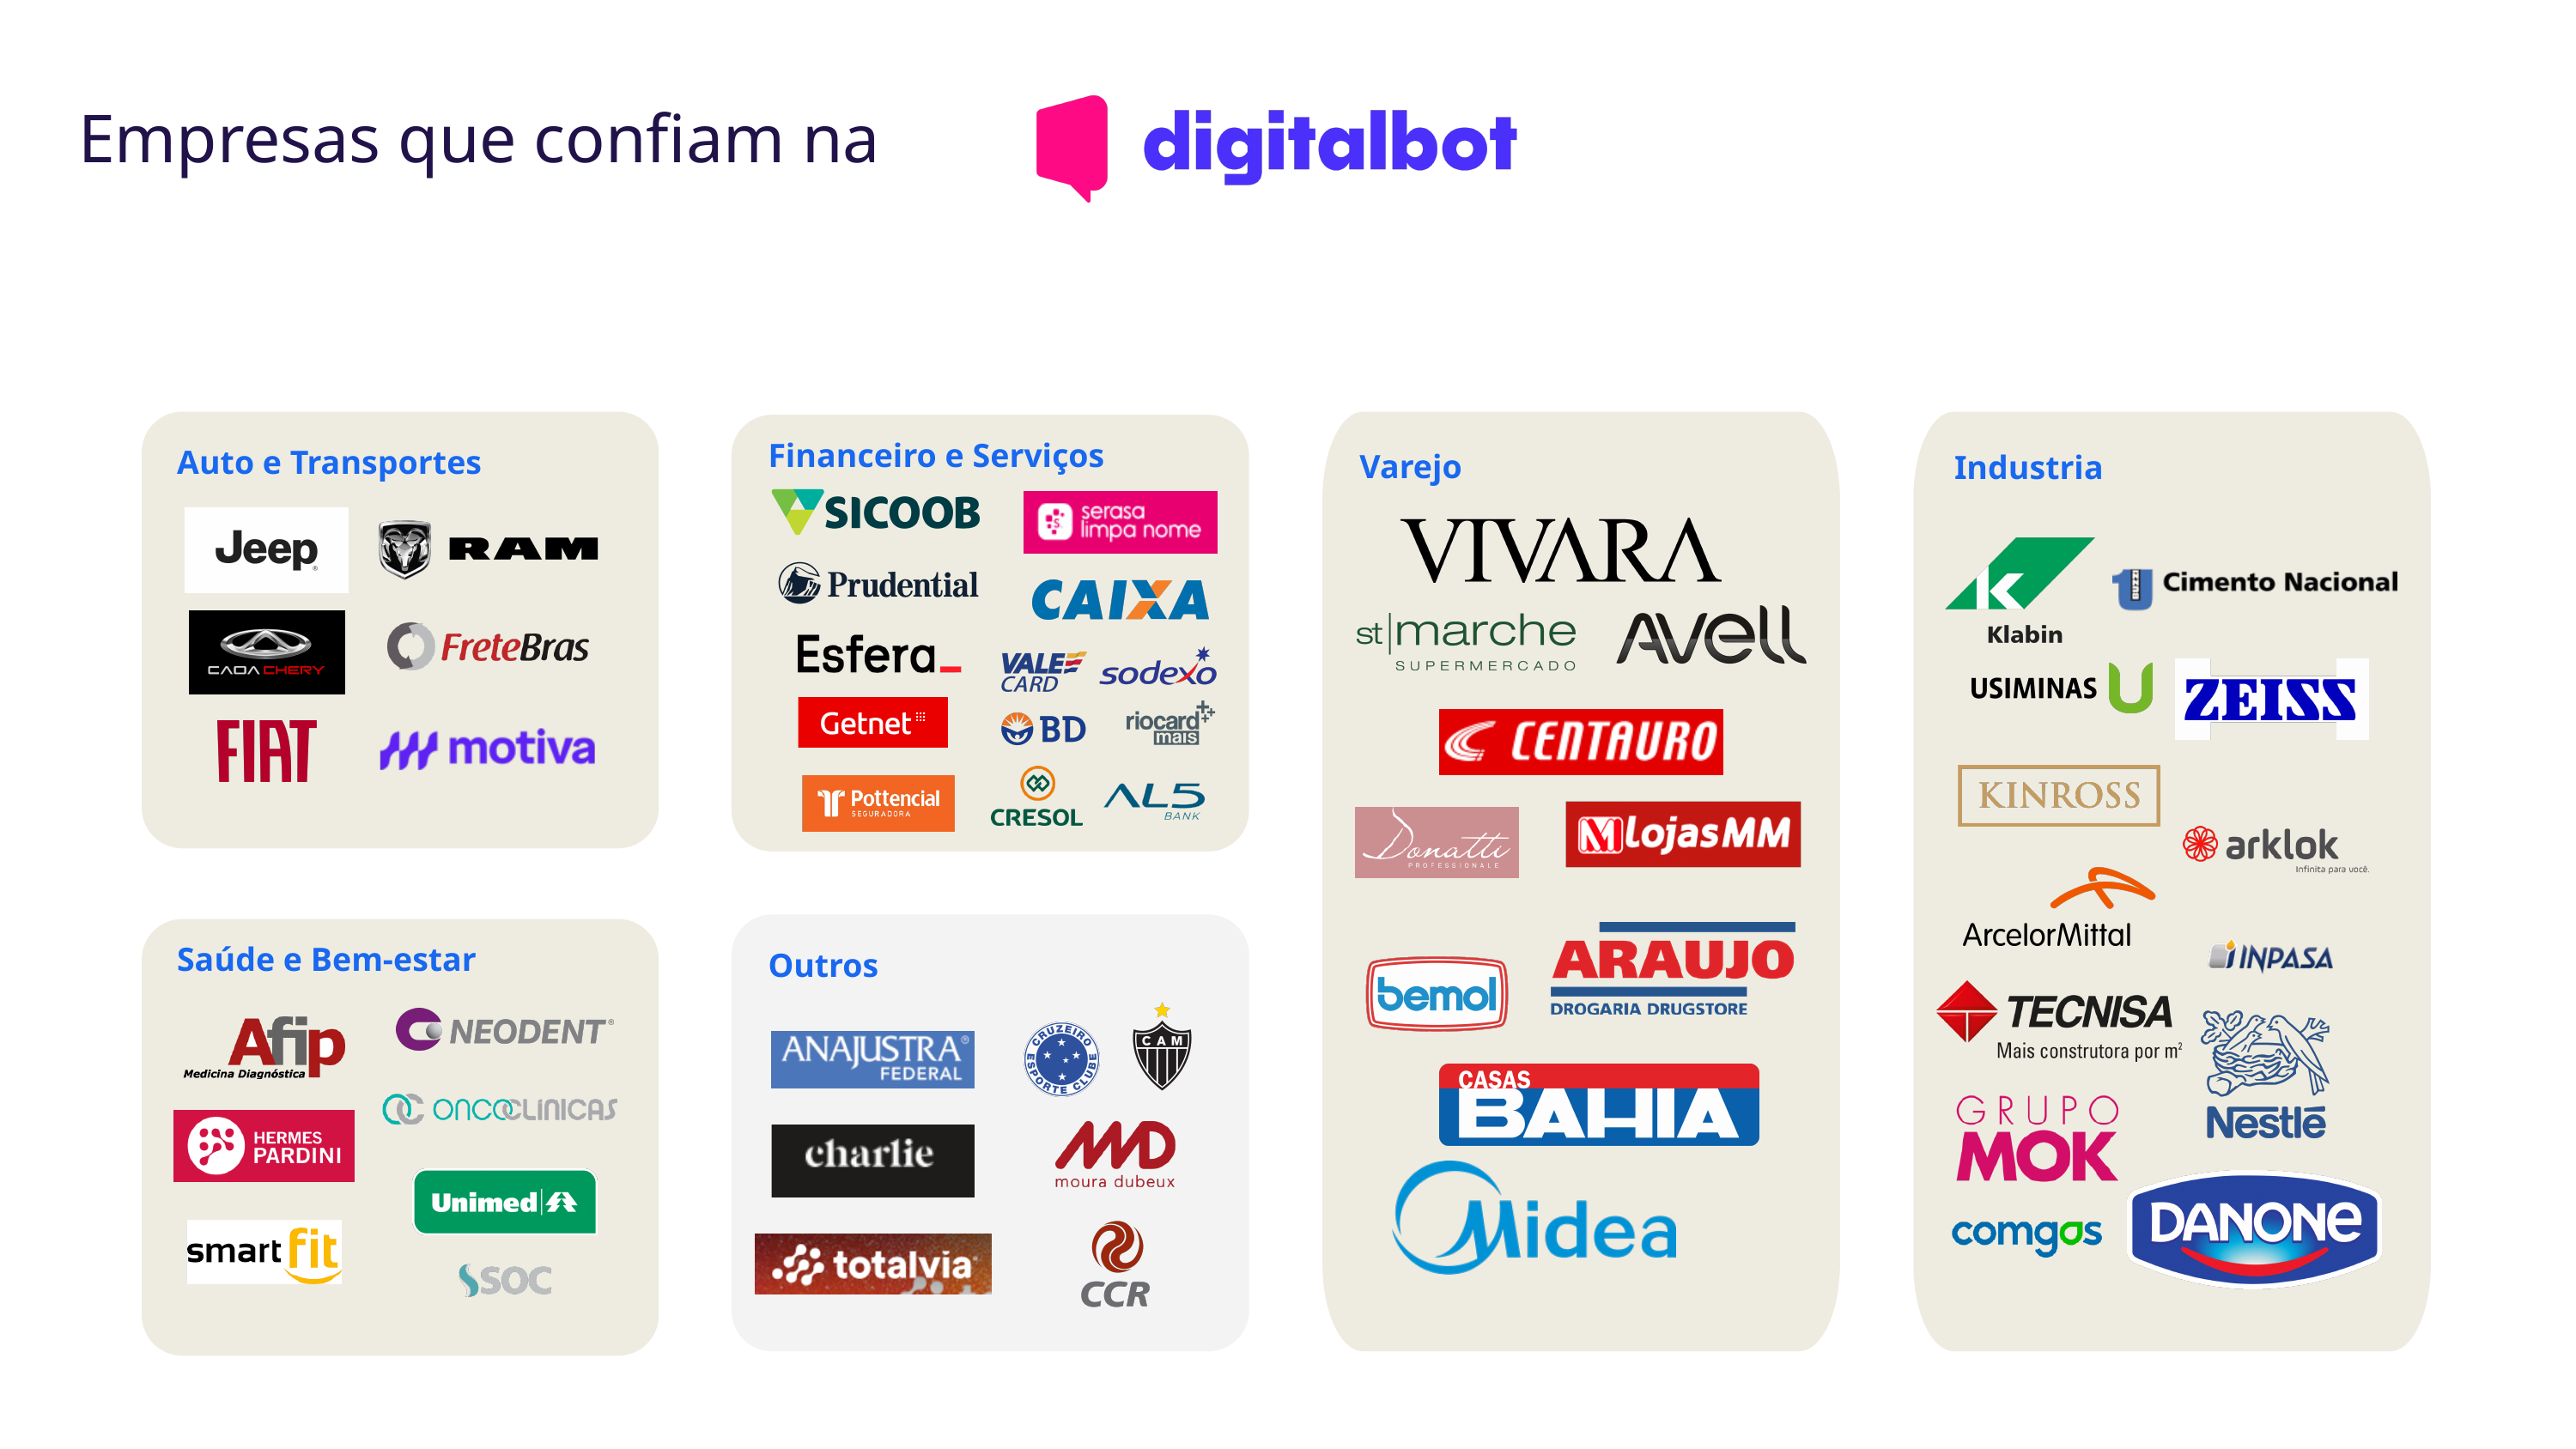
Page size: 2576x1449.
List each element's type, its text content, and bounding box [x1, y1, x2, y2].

picture [1391, 1161, 1676, 1276]
picture [1000, 651, 1087, 692]
picture [185, 506, 349, 593]
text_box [1321, 411, 1841, 1352]
picture [1024, 491, 1218, 554]
picture [1032, 579, 1209, 621]
picture [458, 1264, 551, 1298]
picture [2175, 658, 2369, 740]
picture [189, 610, 345, 695]
picture [1013, 61, 1540, 220]
picture [1357, 613, 1576, 670]
picture [771, 1031, 975, 1088]
picture [1438, 1064, 1759, 1146]
picture [1062, 1210, 1170, 1318]
picture [382, 1088, 628, 1131]
picture [2112, 550, 2397, 630]
picture [185, 1220, 342, 1284]
picture [372, 717, 605, 781]
picture [1651, 1237, 1667, 1251]
picture [997, 708, 1090, 749]
picture [748, 482, 1003, 543]
picture [1024, 1021, 1100, 1097]
picture [217, 720, 317, 782]
picture [991, 766, 1236, 827]
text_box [731, 914, 1249, 1352]
picture [2183, 826, 2369, 874]
picture [173, 1110, 355, 1182]
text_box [141, 919, 659, 1356]
picture [1971, 663, 2153, 713]
title Empresas que confiam na [78, 70, 1013, 185]
picture [1936, 860, 2386, 1150]
picture [360, 478, 616, 670]
picture [1355, 807, 1519, 878]
picture [1348, 939, 1526, 1049]
picture [1523, 781, 1844, 888]
picture [411, 1168, 598, 1235]
picture [781, 626, 975, 685]
picture [771, 1125, 975, 1197]
picture [1935, 1078, 2383, 1289]
picture [1098, 645, 1218, 686]
picture [1400, 517, 1722, 583]
picture [182, 1013, 346, 1079]
picture [1550, 921, 1795, 1015]
picture [1055, 1121, 1176, 1187]
picture [754, 1234, 992, 1294]
picture [1126, 700, 1218, 747]
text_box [141, 411, 659, 849]
picture [1132, 1001, 1192, 1092]
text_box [1913, 411, 2432, 1352]
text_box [731, 414, 1249, 852]
picture [797, 697, 961, 865]
picture [1438, 708, 1724, 775]
picture [1614, 604, 1808, 677]
picture [396, 1007, 614, 1052]
picture [1945, 537, 2096, 643]
picture [1958, 765, 2160, 827]
picture [777, 555, 980, 615]
